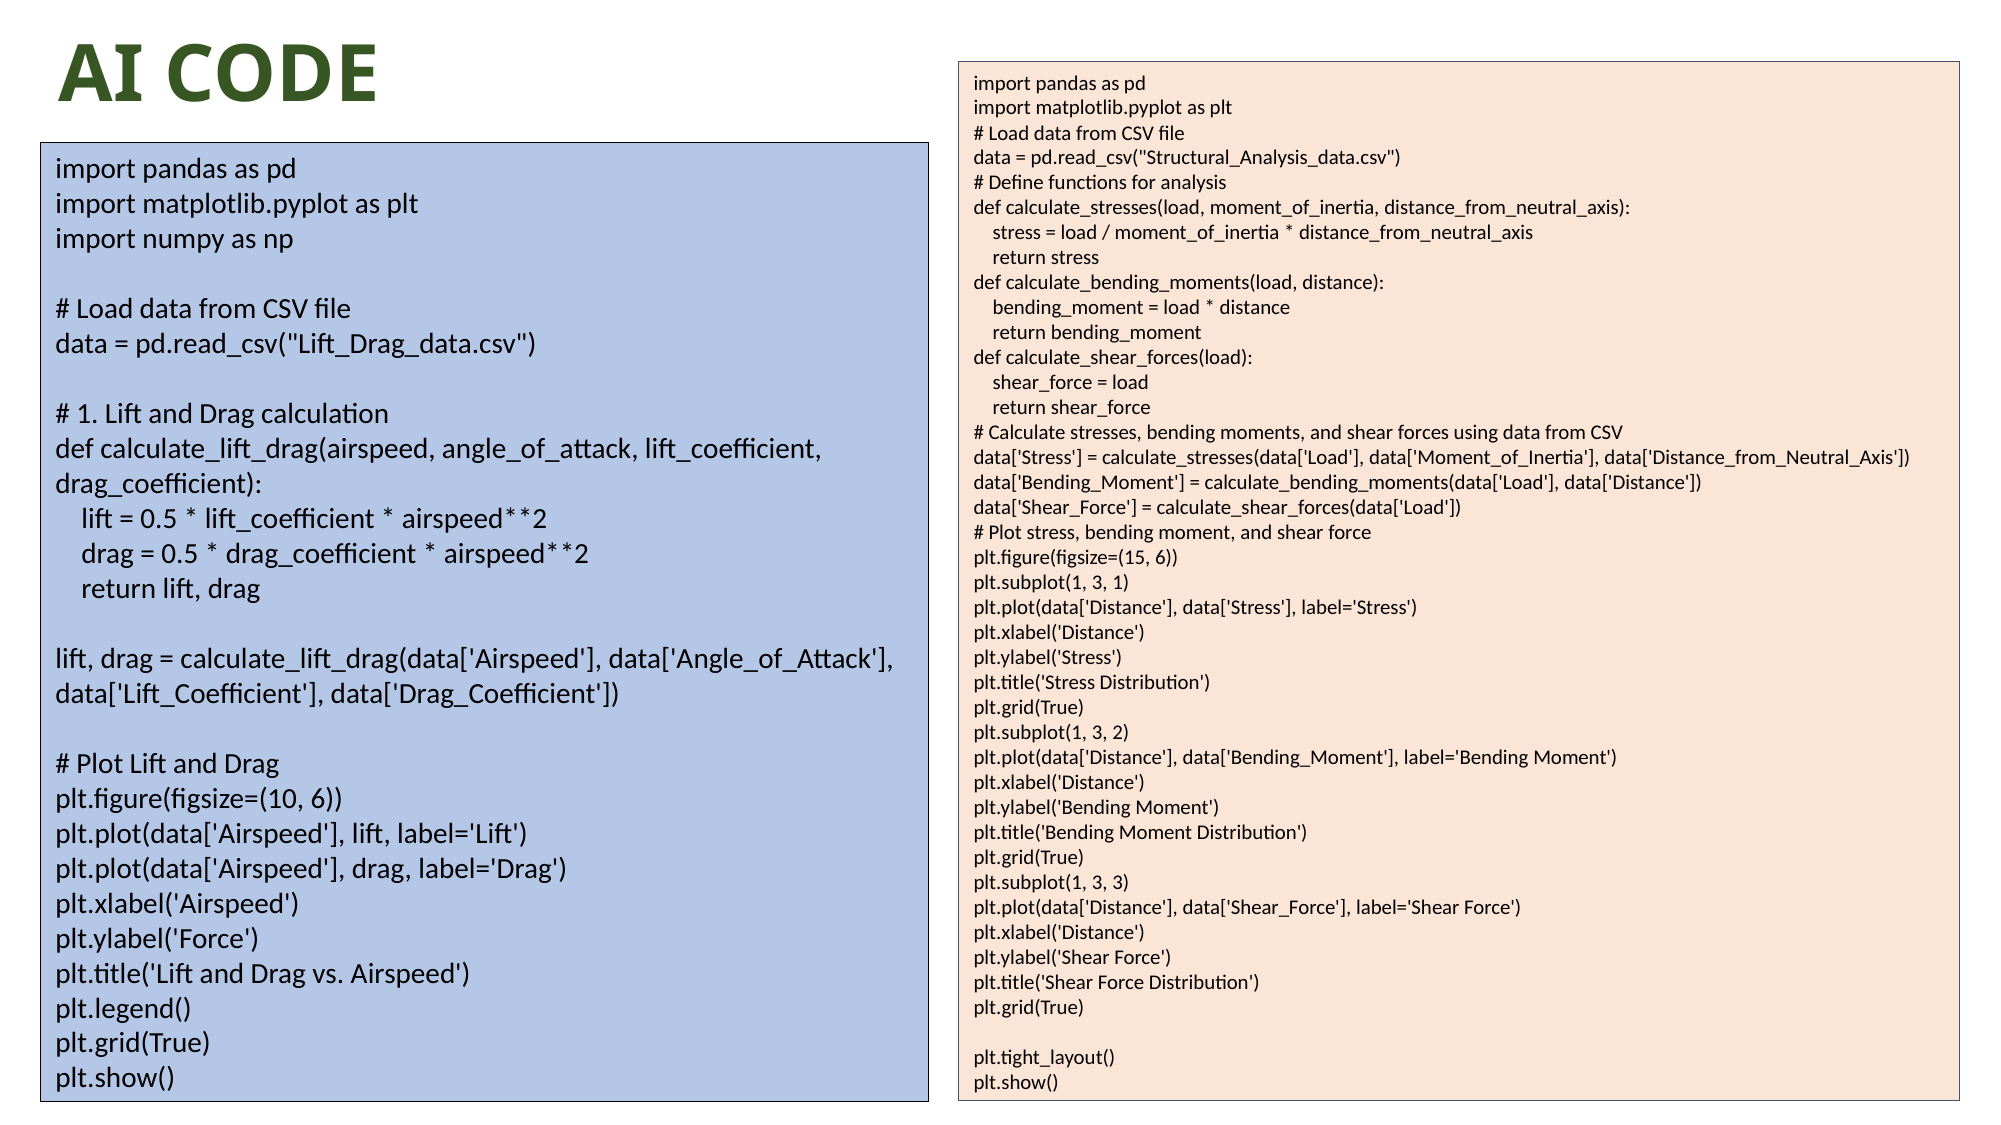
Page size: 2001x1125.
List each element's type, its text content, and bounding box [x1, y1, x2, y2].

text_box import pandas as pd import matplotlib.pyplot as plt import numpy as np # Load data from CSV file data = pd.read_csv("Lift_Drag_data.csv") # 1. Lift and Drag calculation def calculate_lift_drag(airspeed, angle_of_attack, lift_coefficient, drag_coefficient): lift = 0.5 * lift_coefficient * airspeed**2 drag = 0.5 * drag_coefficient * airspeed**2 return lift, drag lift, drag = calculate_lift_drag(data['Airspeed'], data['Angle_of_Attack'], data['Lift_Coefficient'], data['Drag_Coefficient']) # Plot Lift and Drag plt.figure(figsize=(10, 6)) plt.plot(data['Airspeed'], lift, label='Lift') plt.plot(data['Airspeed'], drag, label='Drag') plt.xlabel('Airspeed') plt.ylabel('Force') plt.title('Lift and Drag vs. Airspeed') plt.legend() plt.grid(True) plt.show() [40, 142, 929, 1102]
text_box import pandas as pd import matplotlib.pyplot as plt # Load data from CSV file data = pd.read_csv("Structural_Analysis_data.csv") # Define functions for analysis def calculate_stresses(load, moment_of_inertia, distance_from_neutral_axis): stress = load / moment_of_inertia * distance_from_neutral_axis return stress def calculate_bending_moments(load, distance): bending_moment = load * distance return bending_moment def calculate_shear_forces(load): shear_force = load return shear_force # Calculate stresses, bending moments, and shear forces using data from CSV data['Stress'] = calculate_stresses(data['Load'], data['Moment_of_Inertia'], data['Distance_from_Neutral_Axis']) data['Bending_Moment'] = calculate_bending_moments(data['Load'], data['Distance']) data['Shear_Force'] = calculate_shear_forces(data['Load']) # Plot stress, bending moment, and shear force plt.figure(figsize=(15, 6)) plt.subplot(1, 3, 1) plt.plot(data['Distance'], data['Stress'], label='Stress') plt.xlabel('Distance') plt.ylabel('Stress') plt.title('Stress Distribution') plt.grid(True) plt.subplot(1, 3, 2) plt.plot(data['Distance'], data['Bending_Moment'], label='Bending Moment') plt.xlabel('Distance') plt.ylabel('Bending Moment') plt.title('Bending Moment Distribution') plt.grid(True) plt.subplot(1, 3, 3) plt.plot(data['Distance'], data['Shear_Force'], label='Shear Force') plt.xlabel('Distance') plt.ylabel('Shear Force') plt.title('Shear Force Distribution') plt.grid(True) plt.tight_layout() plt.show() [958, 61, 1960, 1101]
title AI CODE [40, 13, 398, 139]
